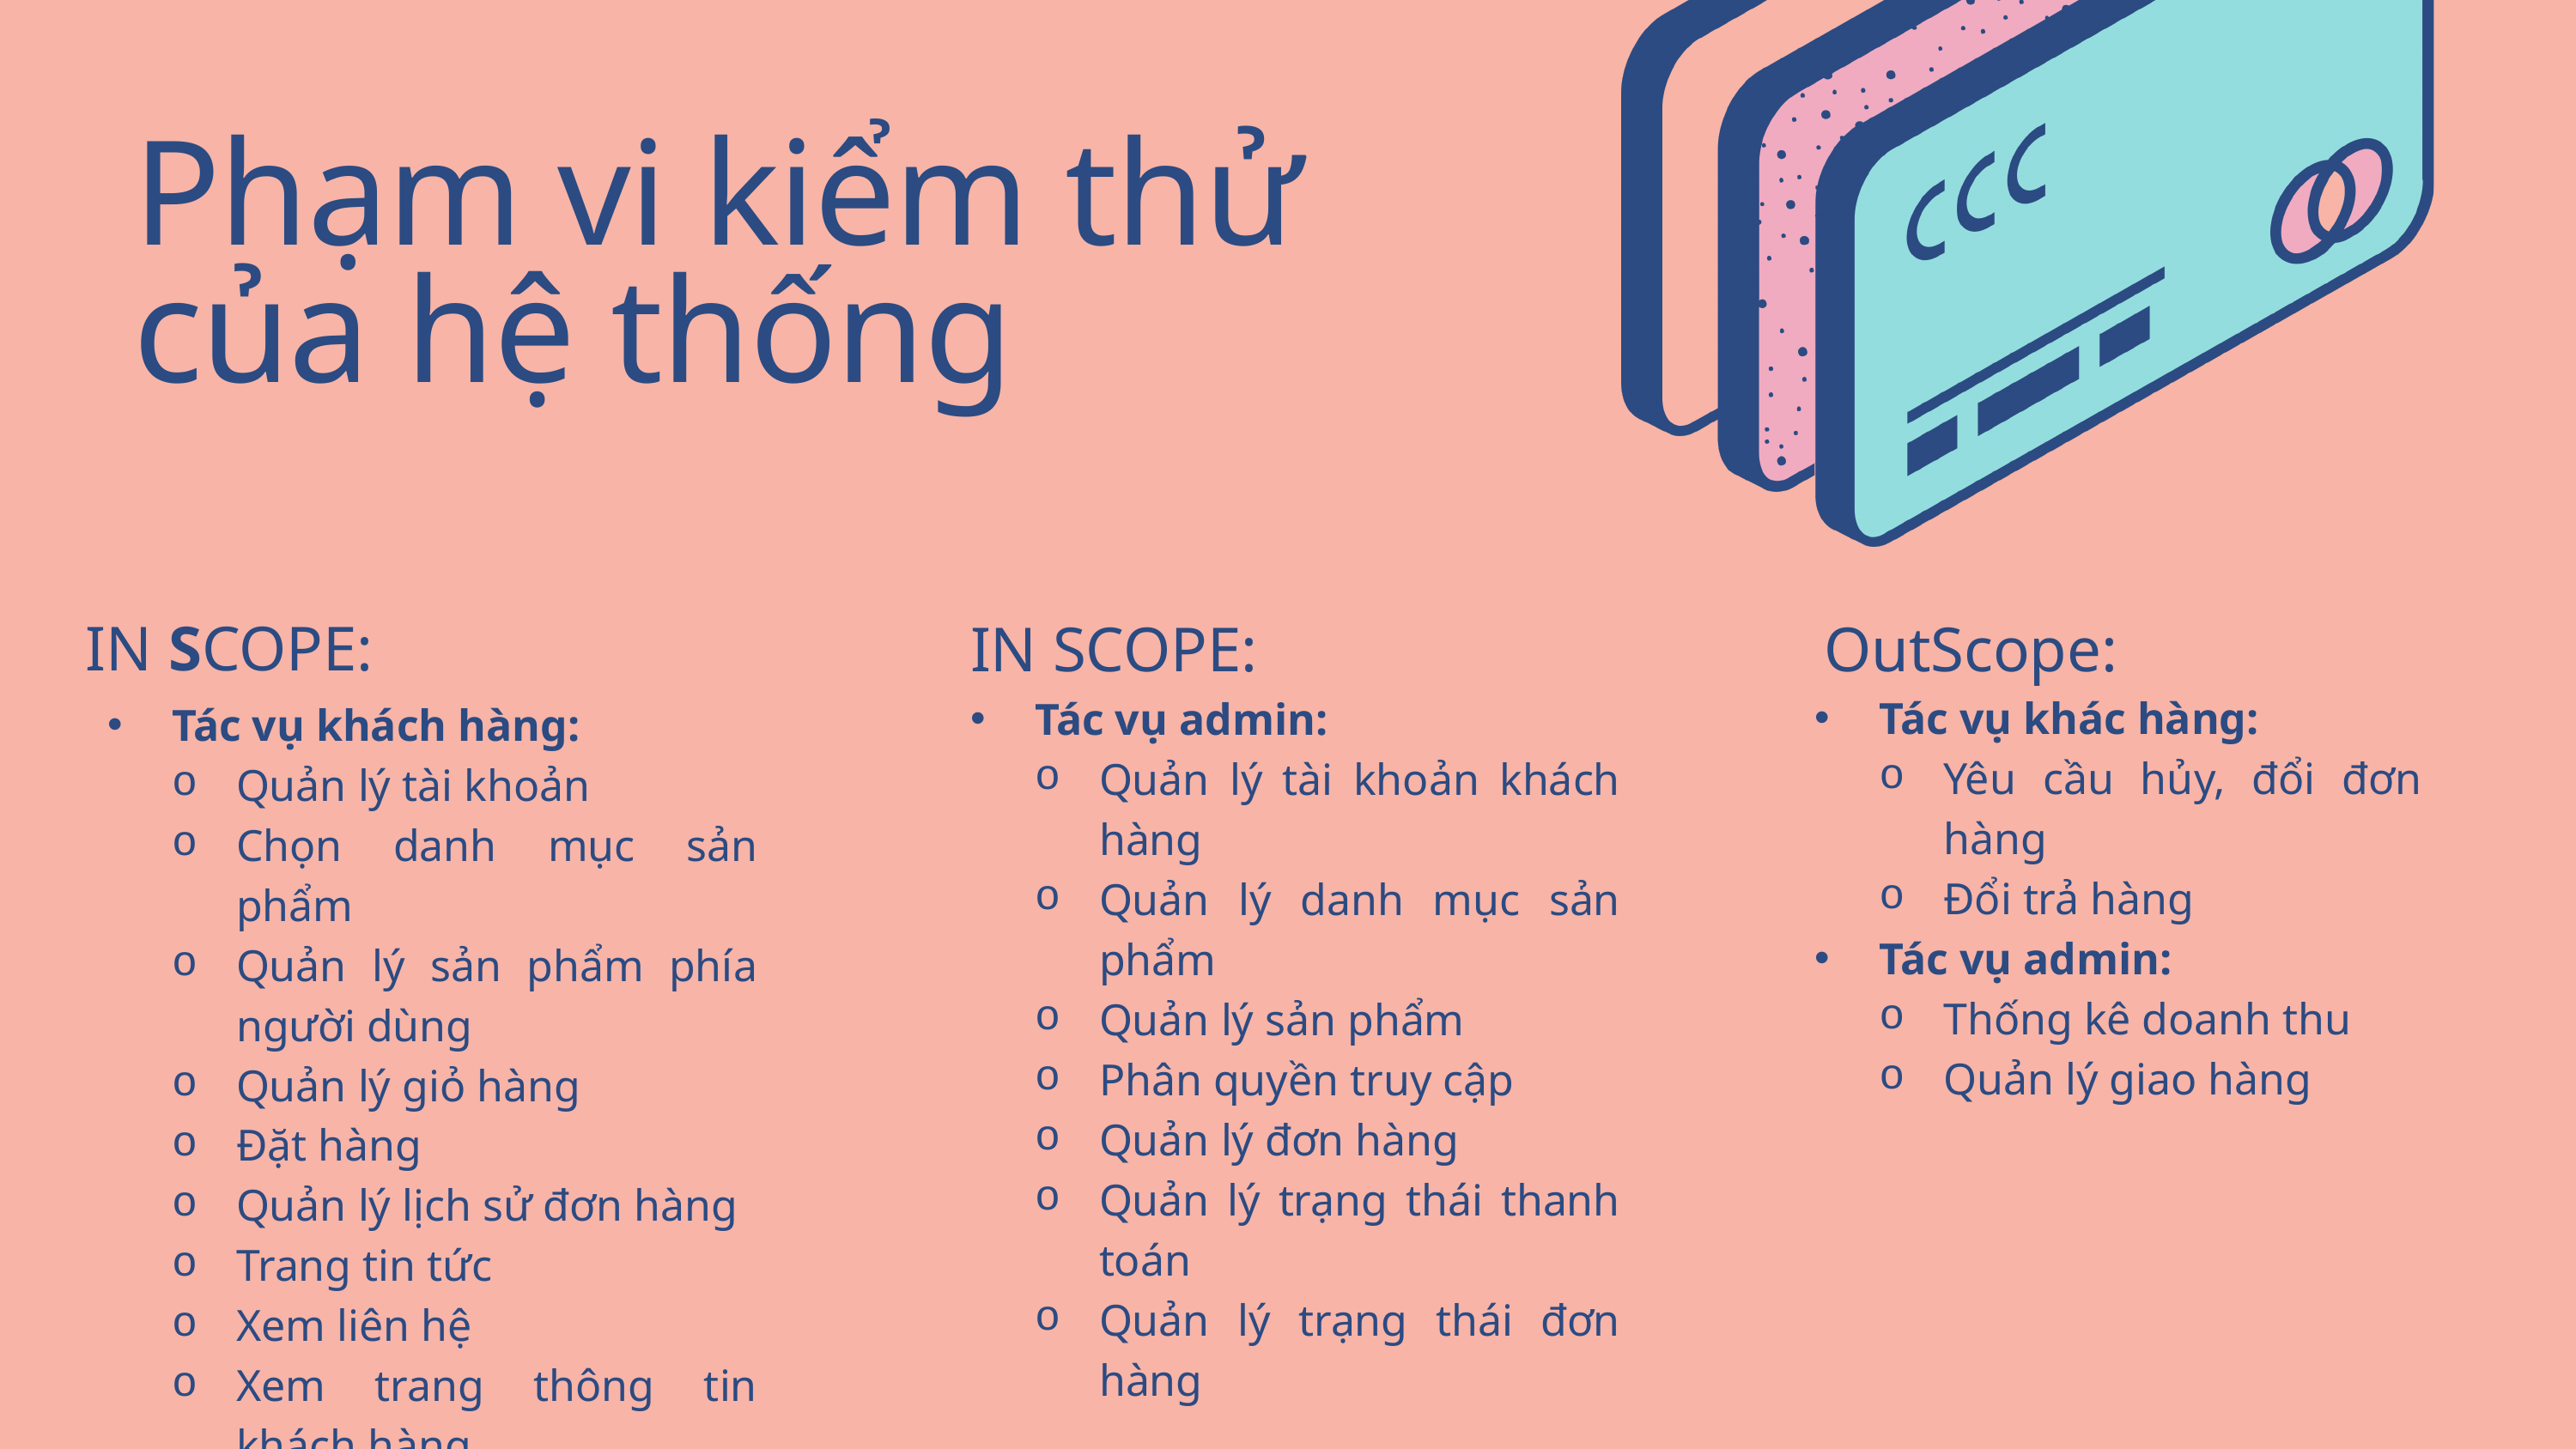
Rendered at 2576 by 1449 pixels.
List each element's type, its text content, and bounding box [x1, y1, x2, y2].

text_box Tác vụ khác hàng: Yêu cầu hủy, đổi đơn hàng Đổi trả hàng Tác vụ admin: Thống kê doanh thu Quản lý giao hàng [1814, 682, 2422, 1164]
text_box Tác vụ admin: Quản lý tài khoản khách hàng Quản lý danh mục sản phẩm Quản lý sản phẩm Phân quyền truy cập Quản lý đơn hàng Quản lý trạng thái thanh toán Quản lý trạng thái đơn hàng [970, 684, 1621, 1405]
text_box IN SCOPE: [970, 614, 1621, 684]
text_box IN SCOPE: [85, 613, 737, 684]
text_box Phạm vi kiểm thử của hệ thống [133, 136, 1481, 412]
text_box OutScope: [1824, 614, 2475, 684]
text_box [1620, 0, 2434, 549]
text_box Tác vụ khách hàng: Quản lý tài khoản Chọn danh mục sản phẩm Quản lý sản phẩm phía người dùng Quản lý giỏ hàng Đặt hàng Quản lý lịch sử đơn hàng Trang tin tức Xem liên hệ Xem trang thông tin khách hàng [107, 689, 758, 1449]
